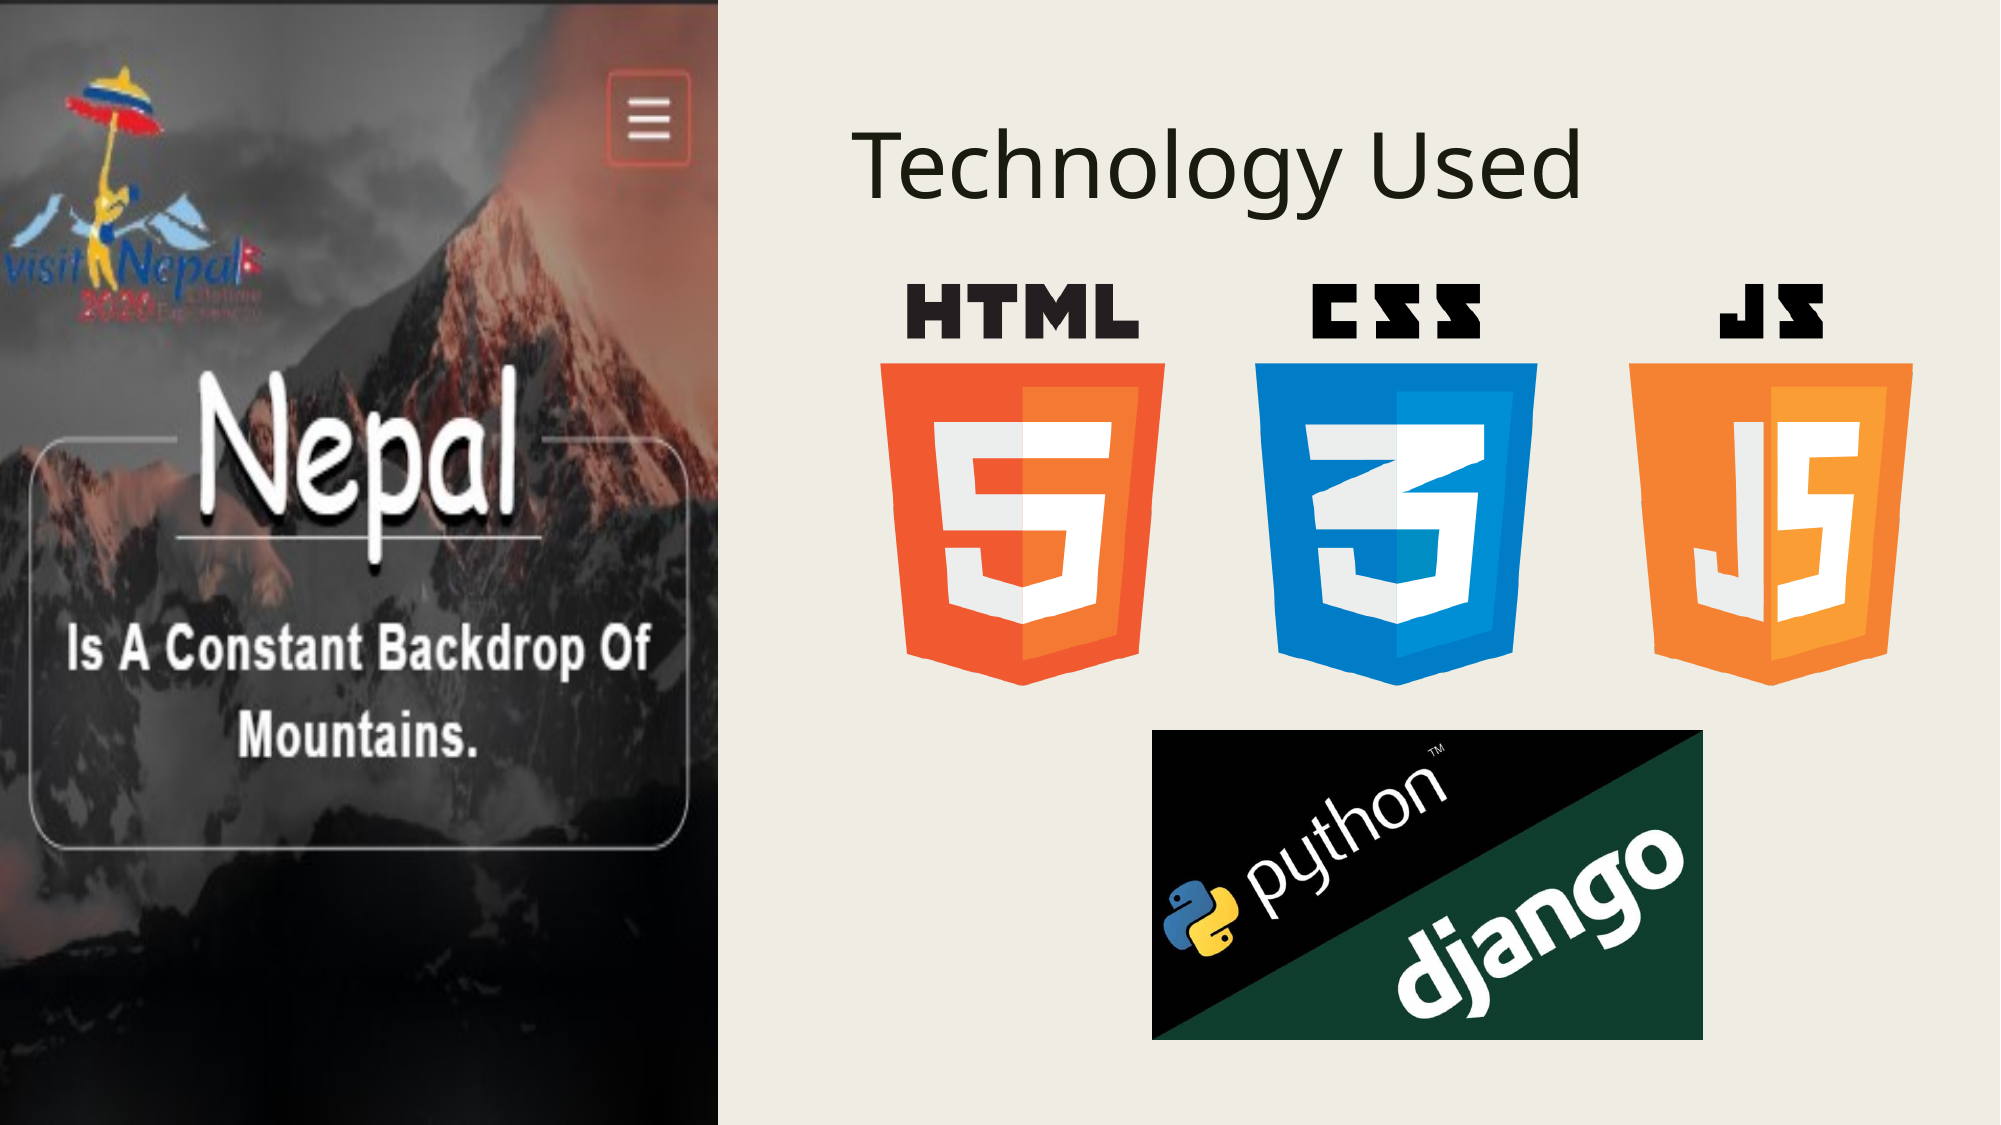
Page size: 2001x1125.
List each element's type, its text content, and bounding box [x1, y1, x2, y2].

picture [1152, 730, 1703, 1040]
title Technology Used [836, 112, 1850, 357]
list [0, 0, 718, 1125]
picture [880, 283, 1913, 686]
